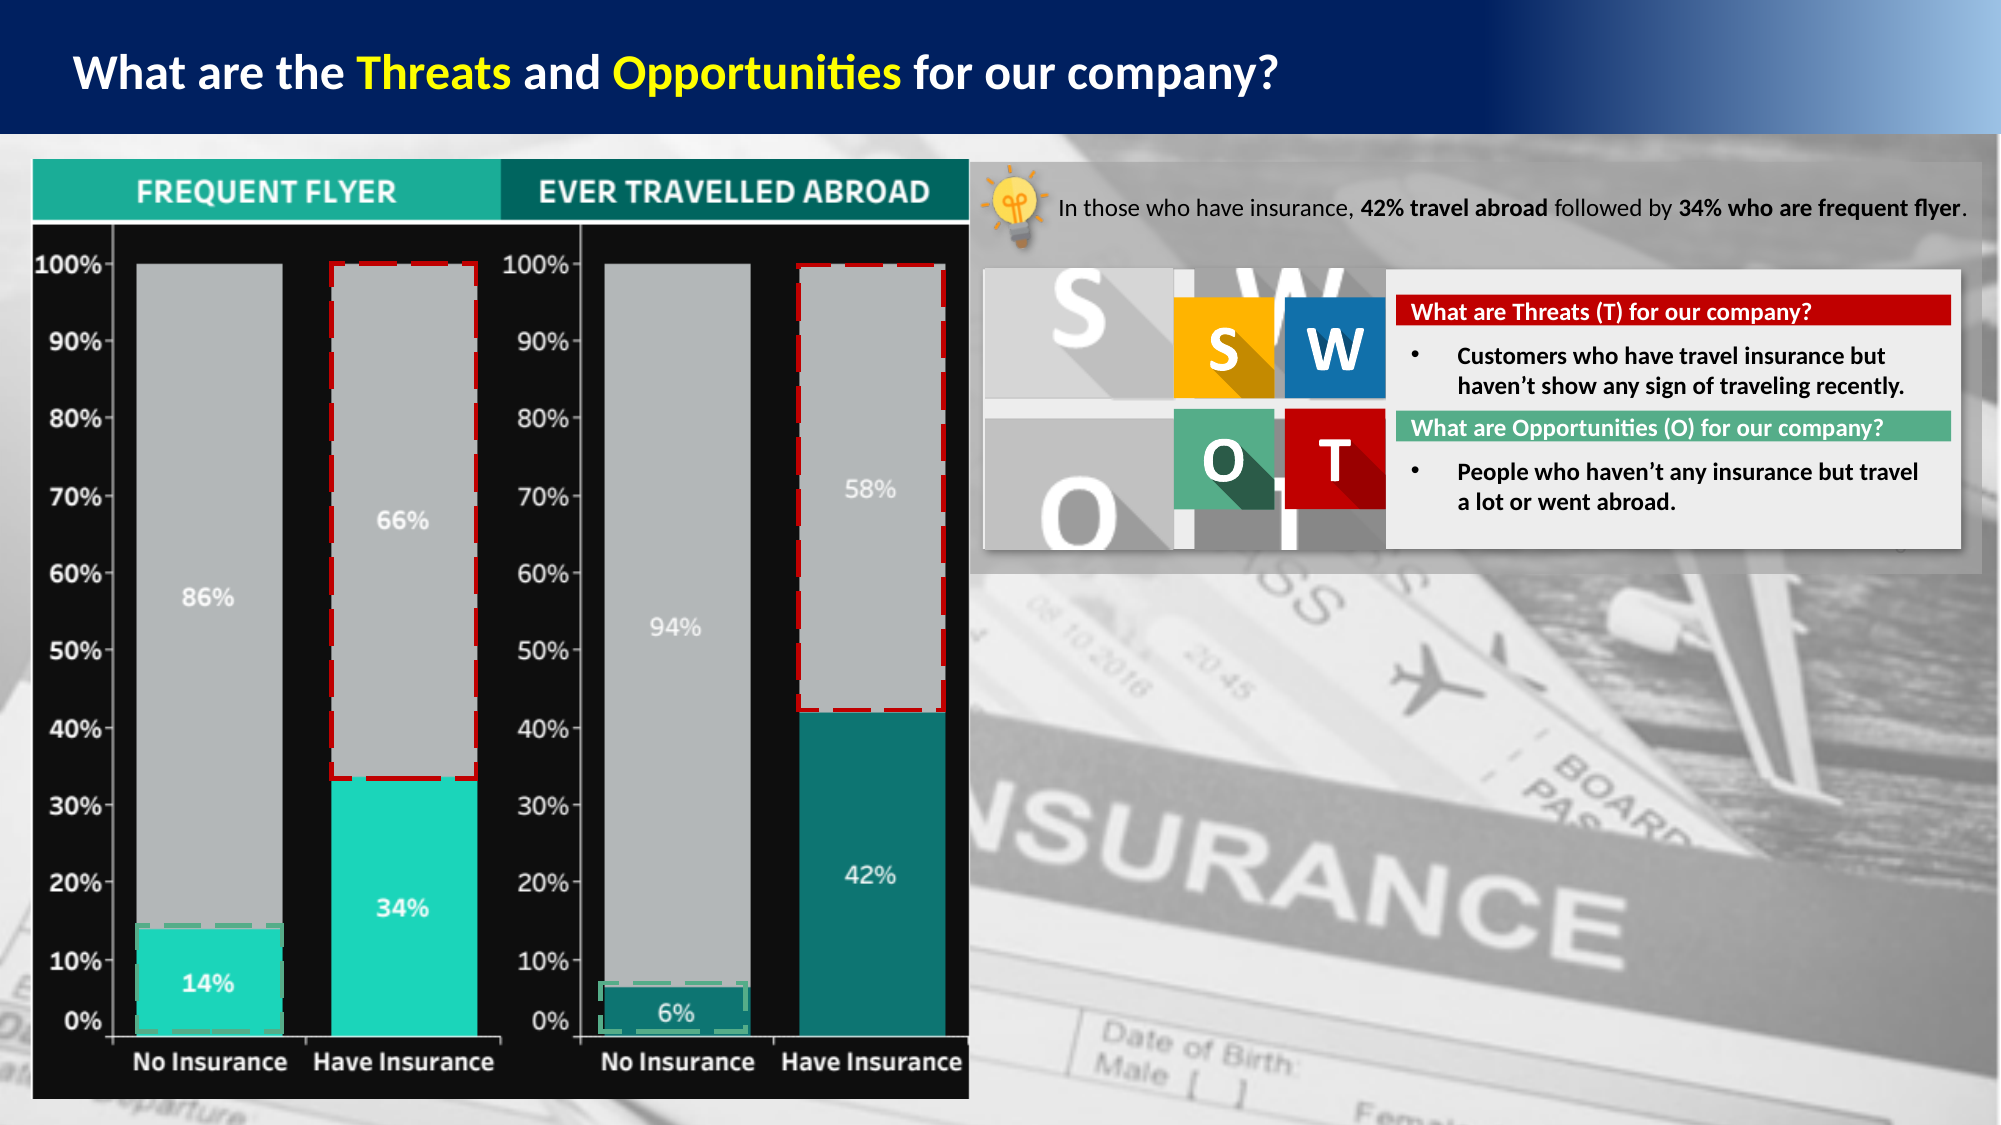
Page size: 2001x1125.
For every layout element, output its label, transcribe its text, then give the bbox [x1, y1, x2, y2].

title What are the Threats and Opportunities for our company? [57, 15, 1910, 128]
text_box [982, 268, 1962, 550]
picture [0, 128, 2000, 1125]
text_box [1396, 294, 1952, 408]
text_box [1396, 410, 1952, 524]
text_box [971, 161, 1983, 574]
text_box [0, 0, 2000, 128]
